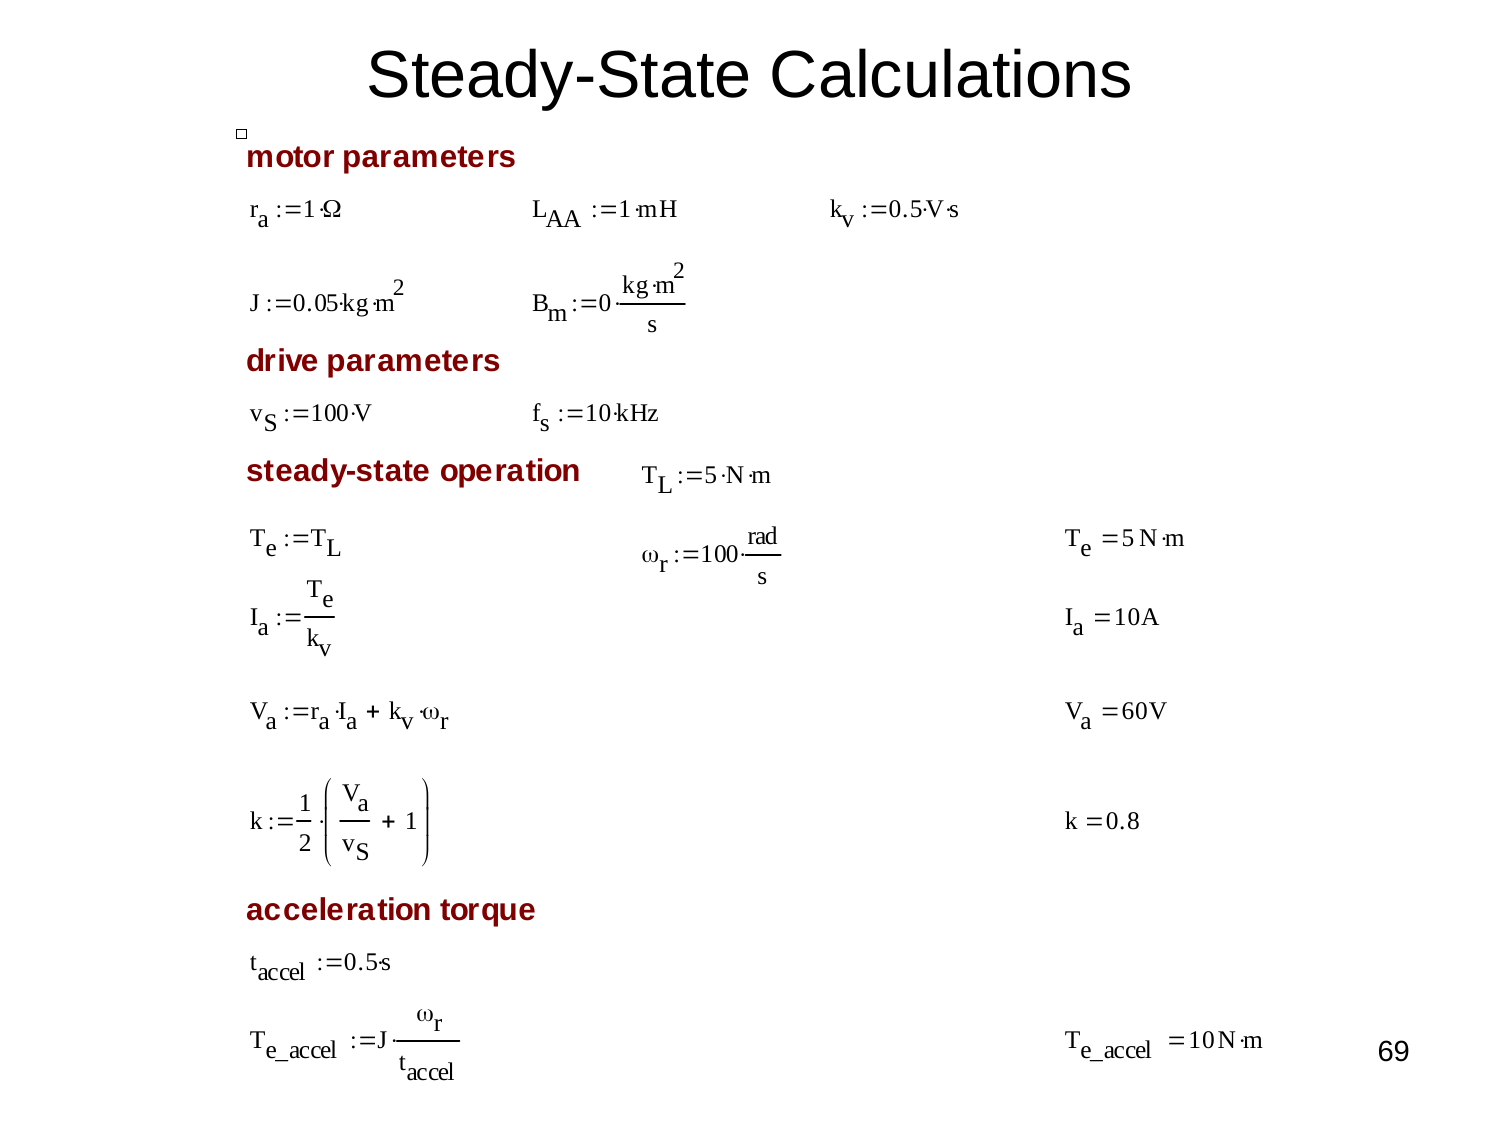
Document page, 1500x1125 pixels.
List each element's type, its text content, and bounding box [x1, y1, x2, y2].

slide_number 69 [1074, 1024, 1426, 1103]
title Steady-State Calculations [74, 24, 1426, 118]
picture [235, 128, 1263, 1088]
